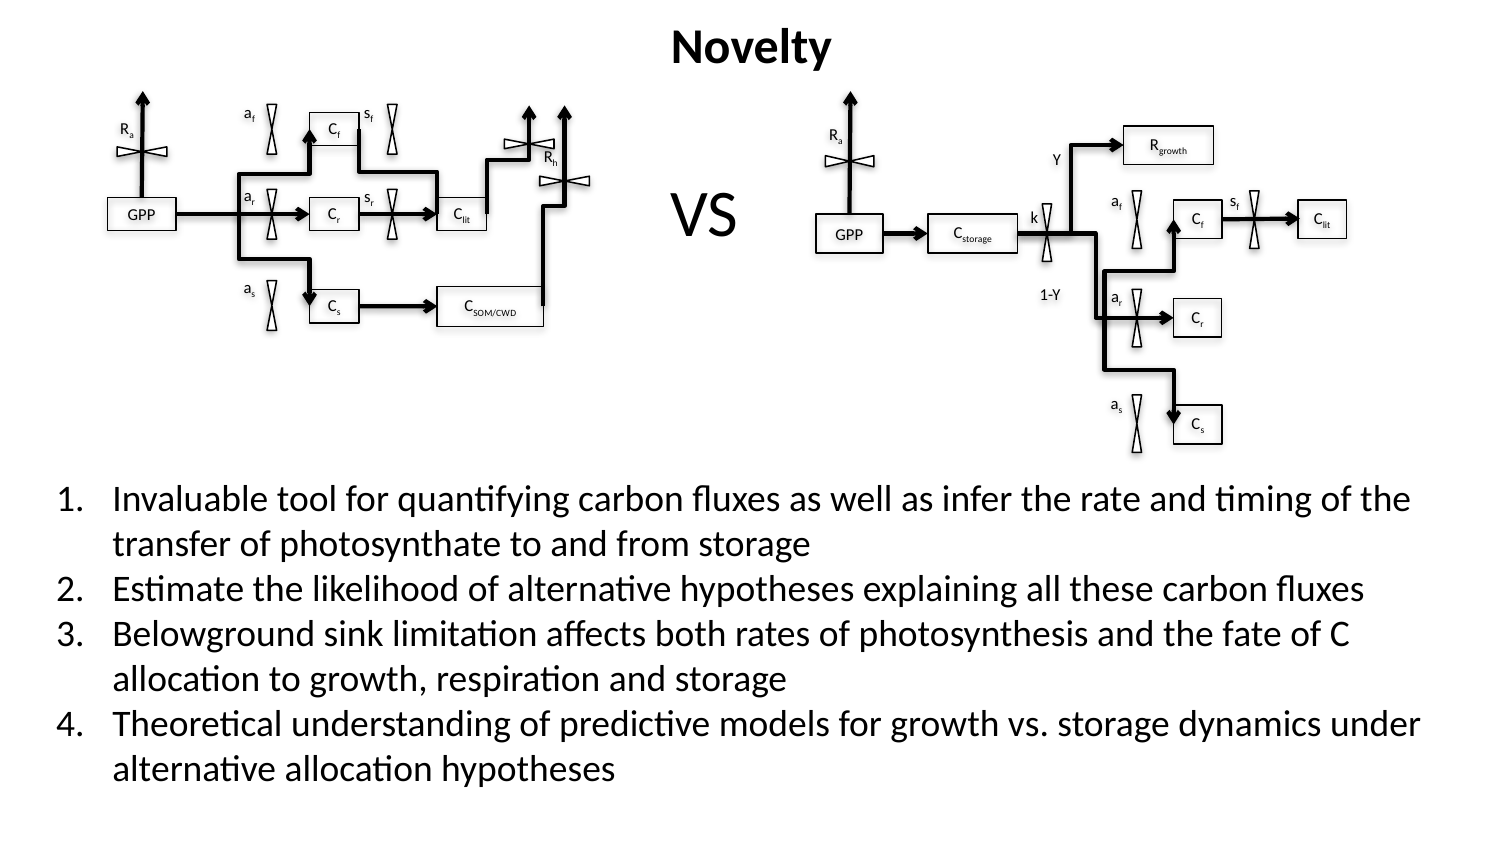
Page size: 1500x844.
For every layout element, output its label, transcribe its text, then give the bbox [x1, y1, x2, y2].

text_box VS [655, 161, 786, 257]
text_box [808, 90, 1347, 453]
text_box Invaluable tool for quantifying carbon fluxes as well as infer the rate and timing of the transfer of photosynthate to and from storage Estimate the likelihood of alternative hypotheses explaining all these carbon fluxes Belowground sink limitation affects both rates of photosynthesis and the fate of C allocation to growth, respiration and storage Theoretical understanding of predictive models for growth vs. storage dynamics under alternative allocation hypotheses [41, 466, 1483, 797]
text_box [100, 90, 590, 331]
text_box Novelty [32, 6, 1471, 80]
